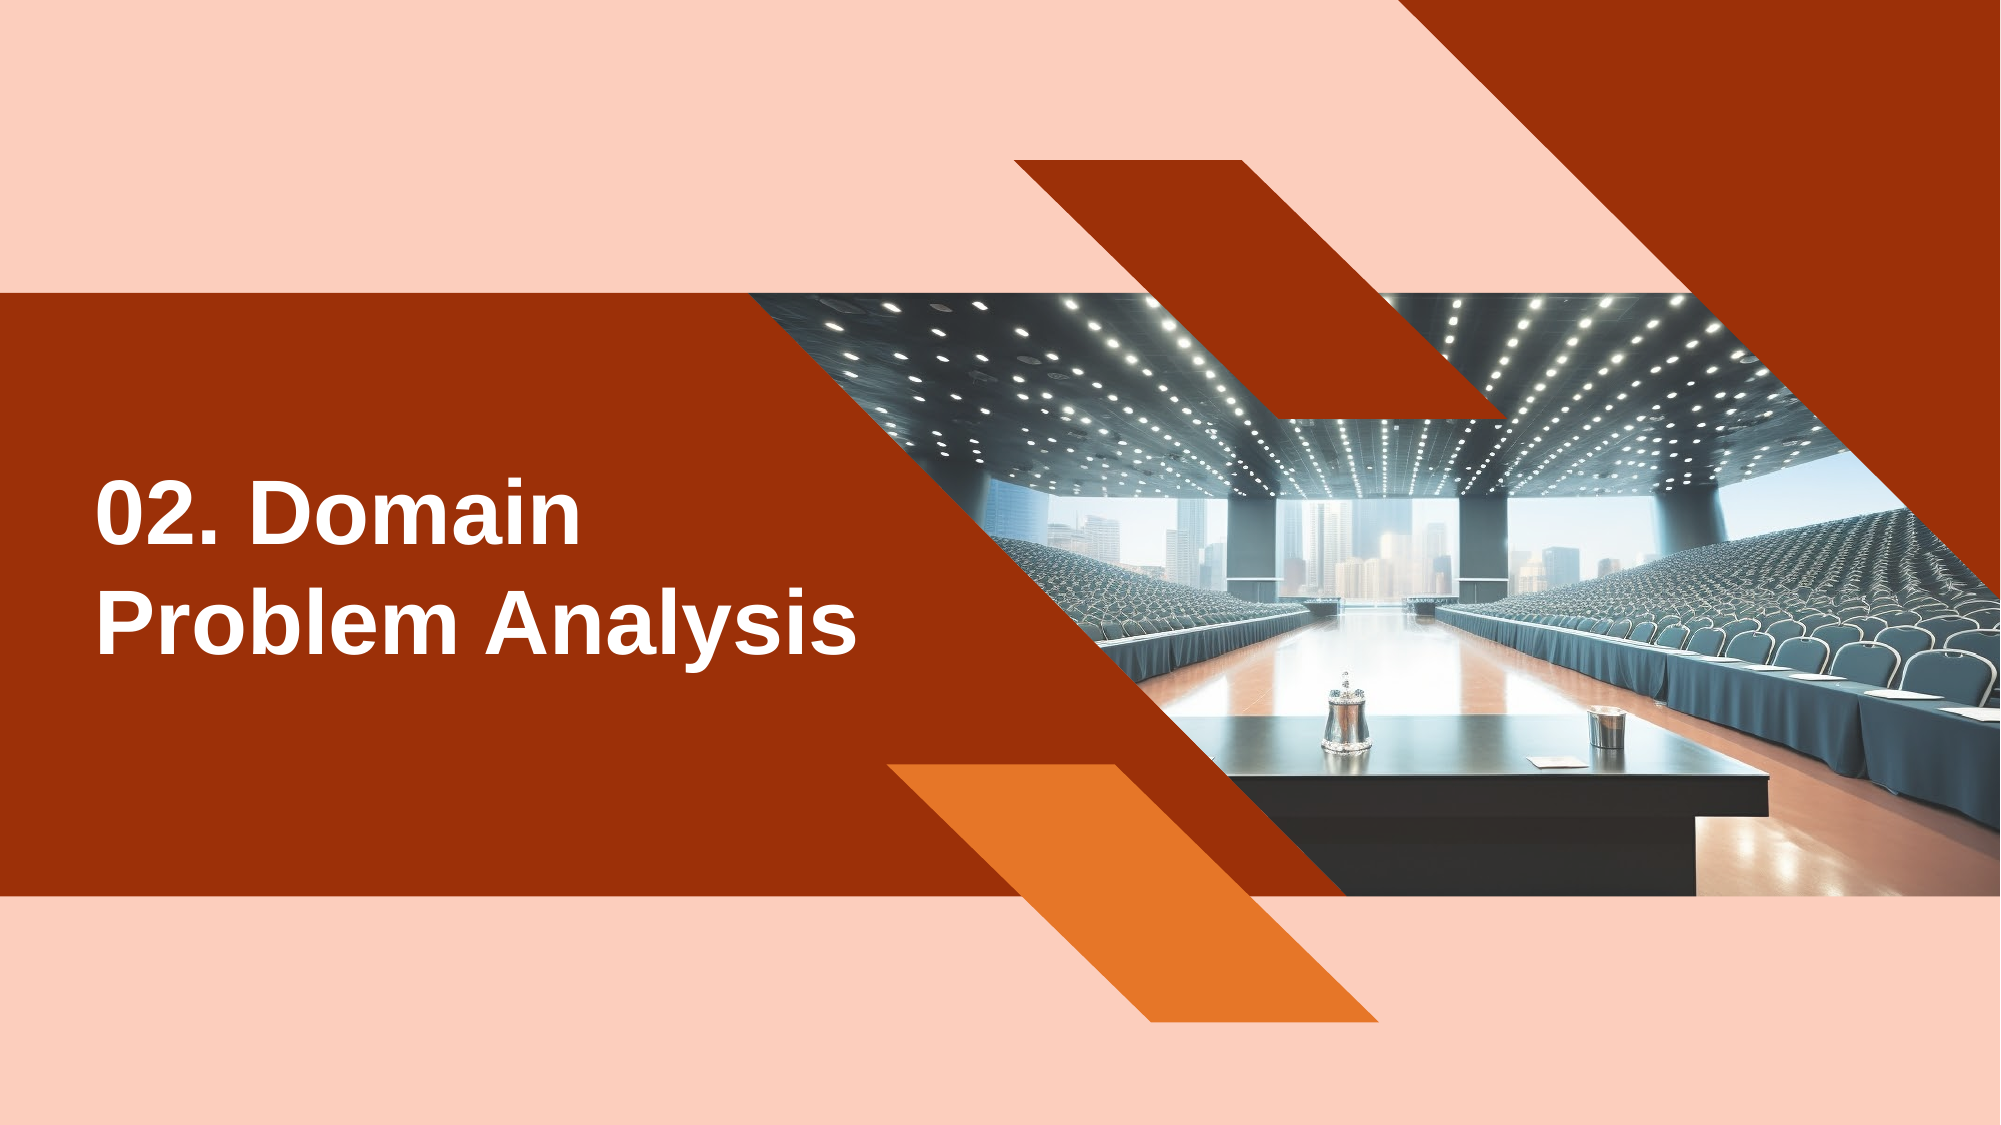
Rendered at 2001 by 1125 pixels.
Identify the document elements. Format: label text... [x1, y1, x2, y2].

title Example-CNNs [747, 292, 2001, 897]
title 02. Domain Problem Analysis [79, 579, 919, 791]
